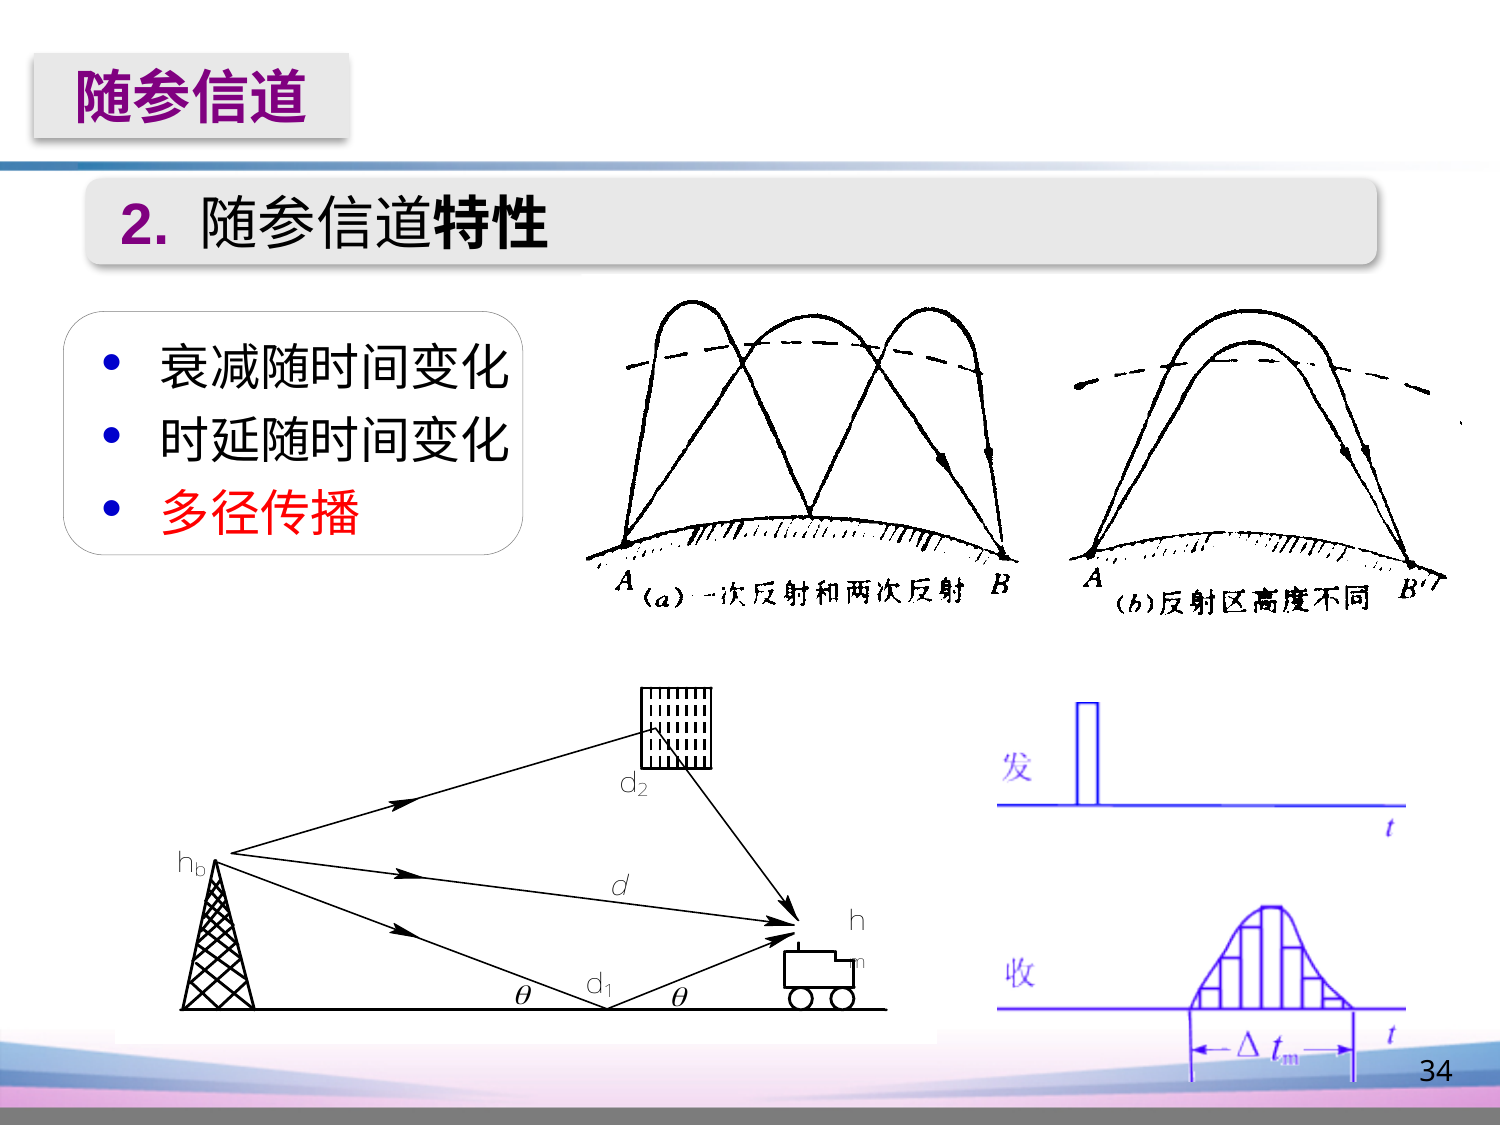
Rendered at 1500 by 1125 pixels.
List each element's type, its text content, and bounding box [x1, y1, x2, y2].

text_box [87, 311, 499, 315]
slide_number 34 [1154, 1023, 1468, 1100]
text_box 2. 随参信道特性 [85, 178, 1377, 265]
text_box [114, 653, 938, 1045]
text_box 衰减随时间变化 时延随时间变化 多径传播 [86, 315, 526, 549]
text_box 随参信道 [33, 53, 349, 138]
text_box [63, 315, 504, 555]
picture [0, 1, 1500, 1125]
